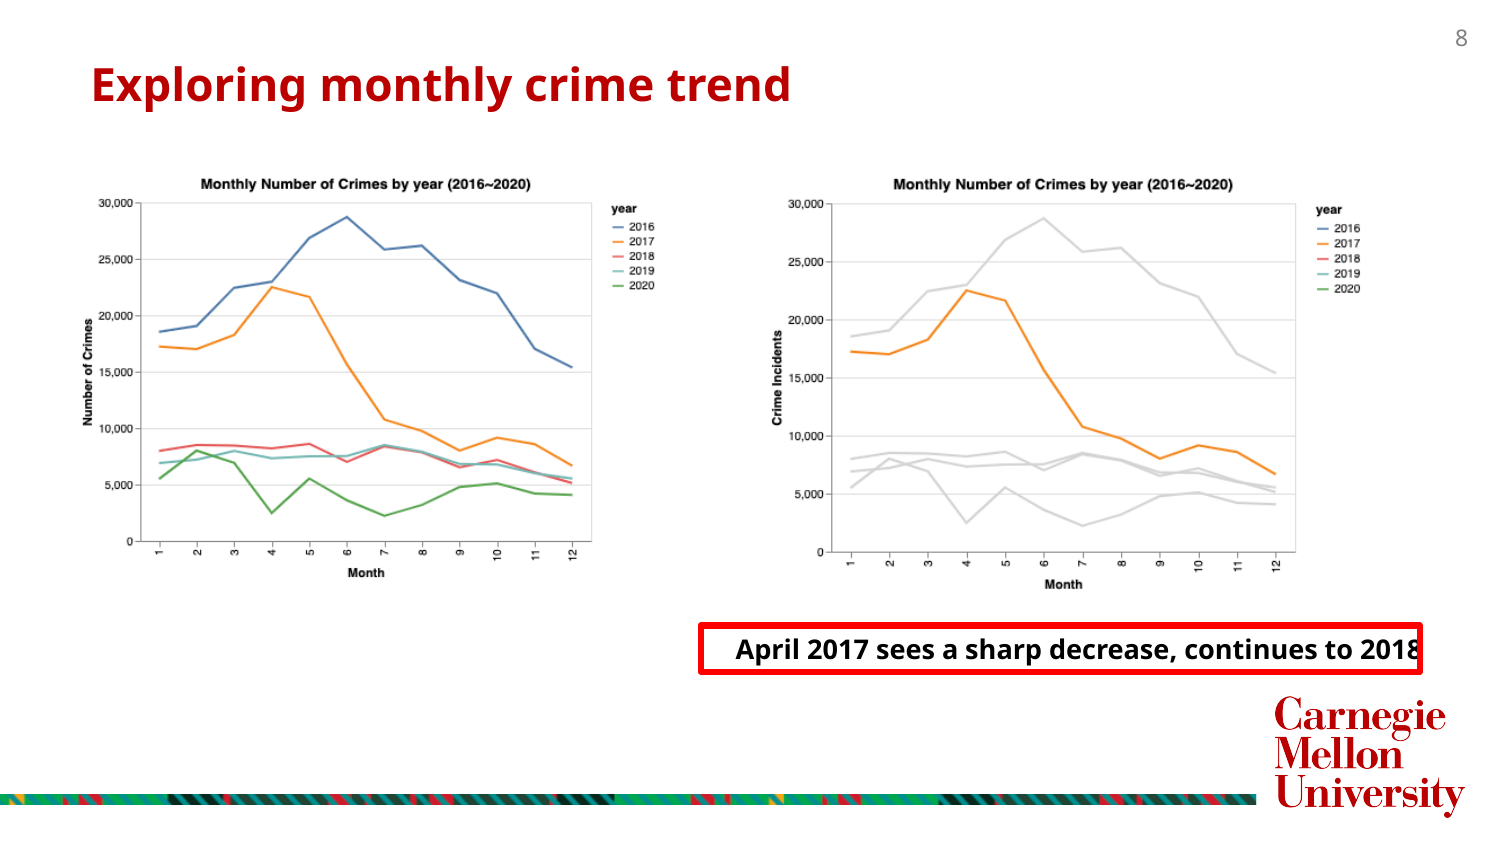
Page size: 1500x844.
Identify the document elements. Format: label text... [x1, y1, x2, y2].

picture [1275, 696, 1465, 818]
title Exploring monthly crime trend [75, 48, 1229, 161]
picture [0, 794, 1257, 805]
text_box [700, 172, 1441, 681]
picture [75, 172, 661, 585]
